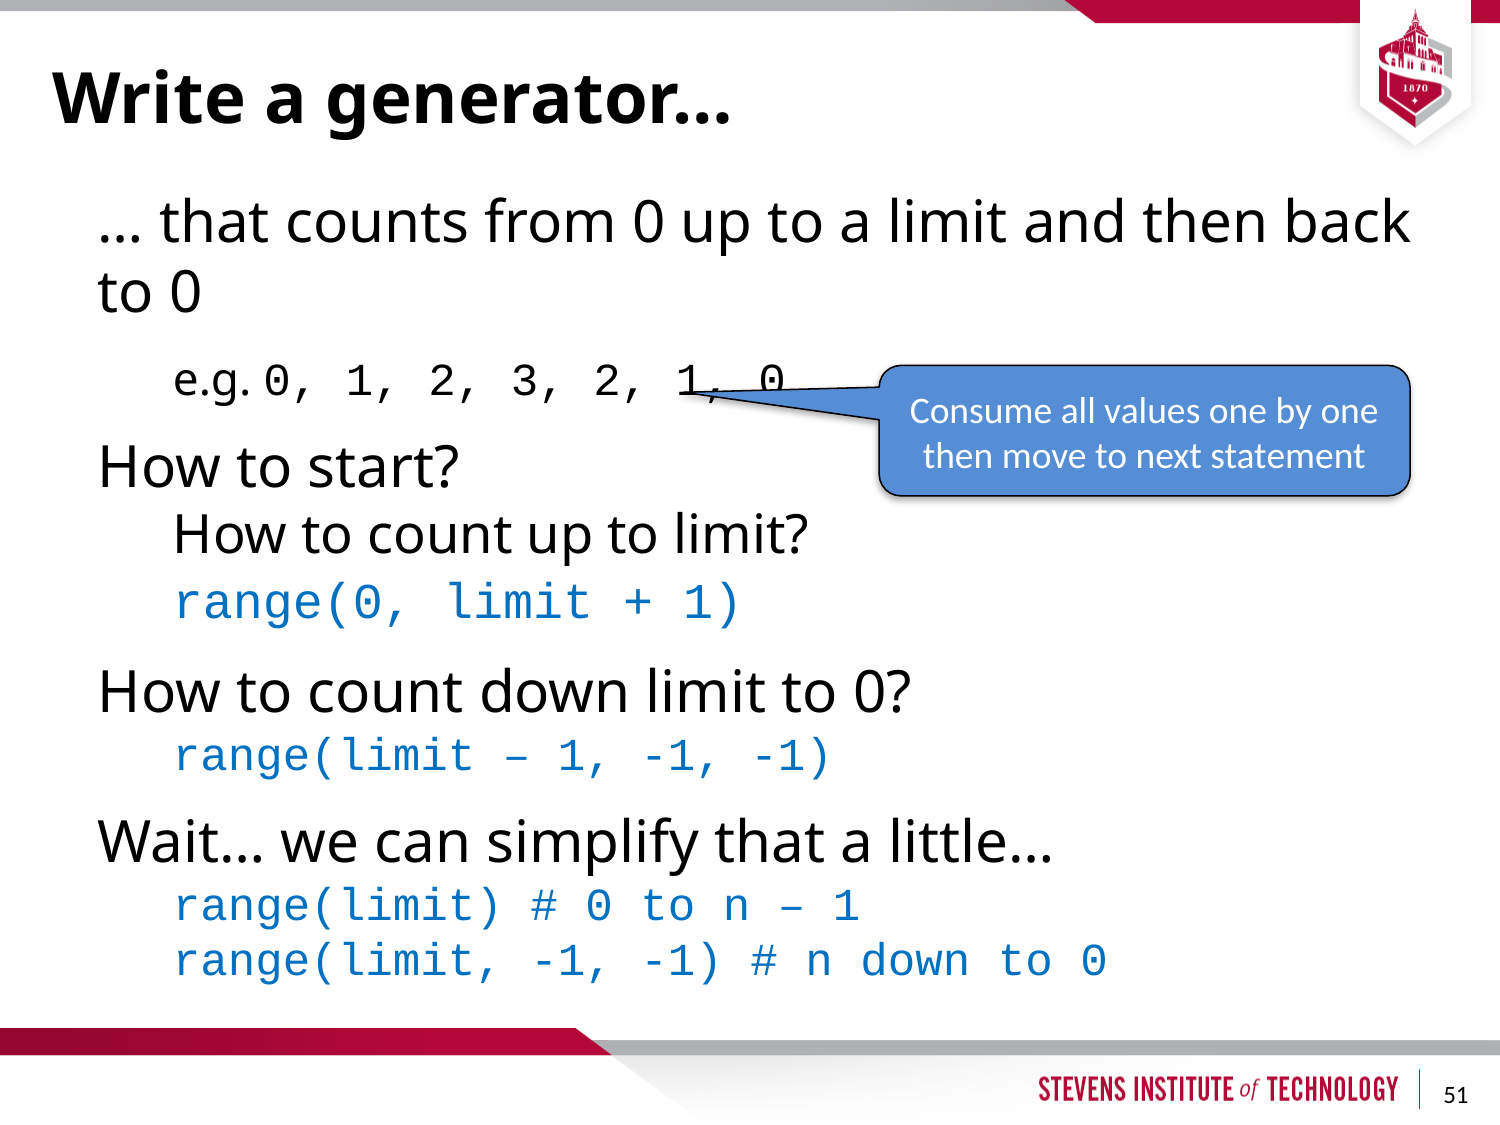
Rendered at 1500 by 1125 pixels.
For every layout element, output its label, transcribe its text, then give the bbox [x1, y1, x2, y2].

text_box Consume all values one by one then move to next statement [682, 364, 1411, 497]
picture [0, 0, 1500, 160]
list … that counts from 0 up to a limit and then back to 0 e.g. 0, 1, 2, 3, 2, 1, 0 How to start? How to count up to limit? range(0, limit + 1) How to count down limit to 0? range(limit – 1, -1, -1) Wait… we can simplify that a little… range(limit) # 0 to n – 1 range(limit, -1, -1) # n down to 0 [83, 177, 1475, 918]
title Write a generator… [37, 45, 1338, 150]
picture [0, 1028, 1500, 1125]
slide_number 51 [1428, 1071, 1490, 1108]
